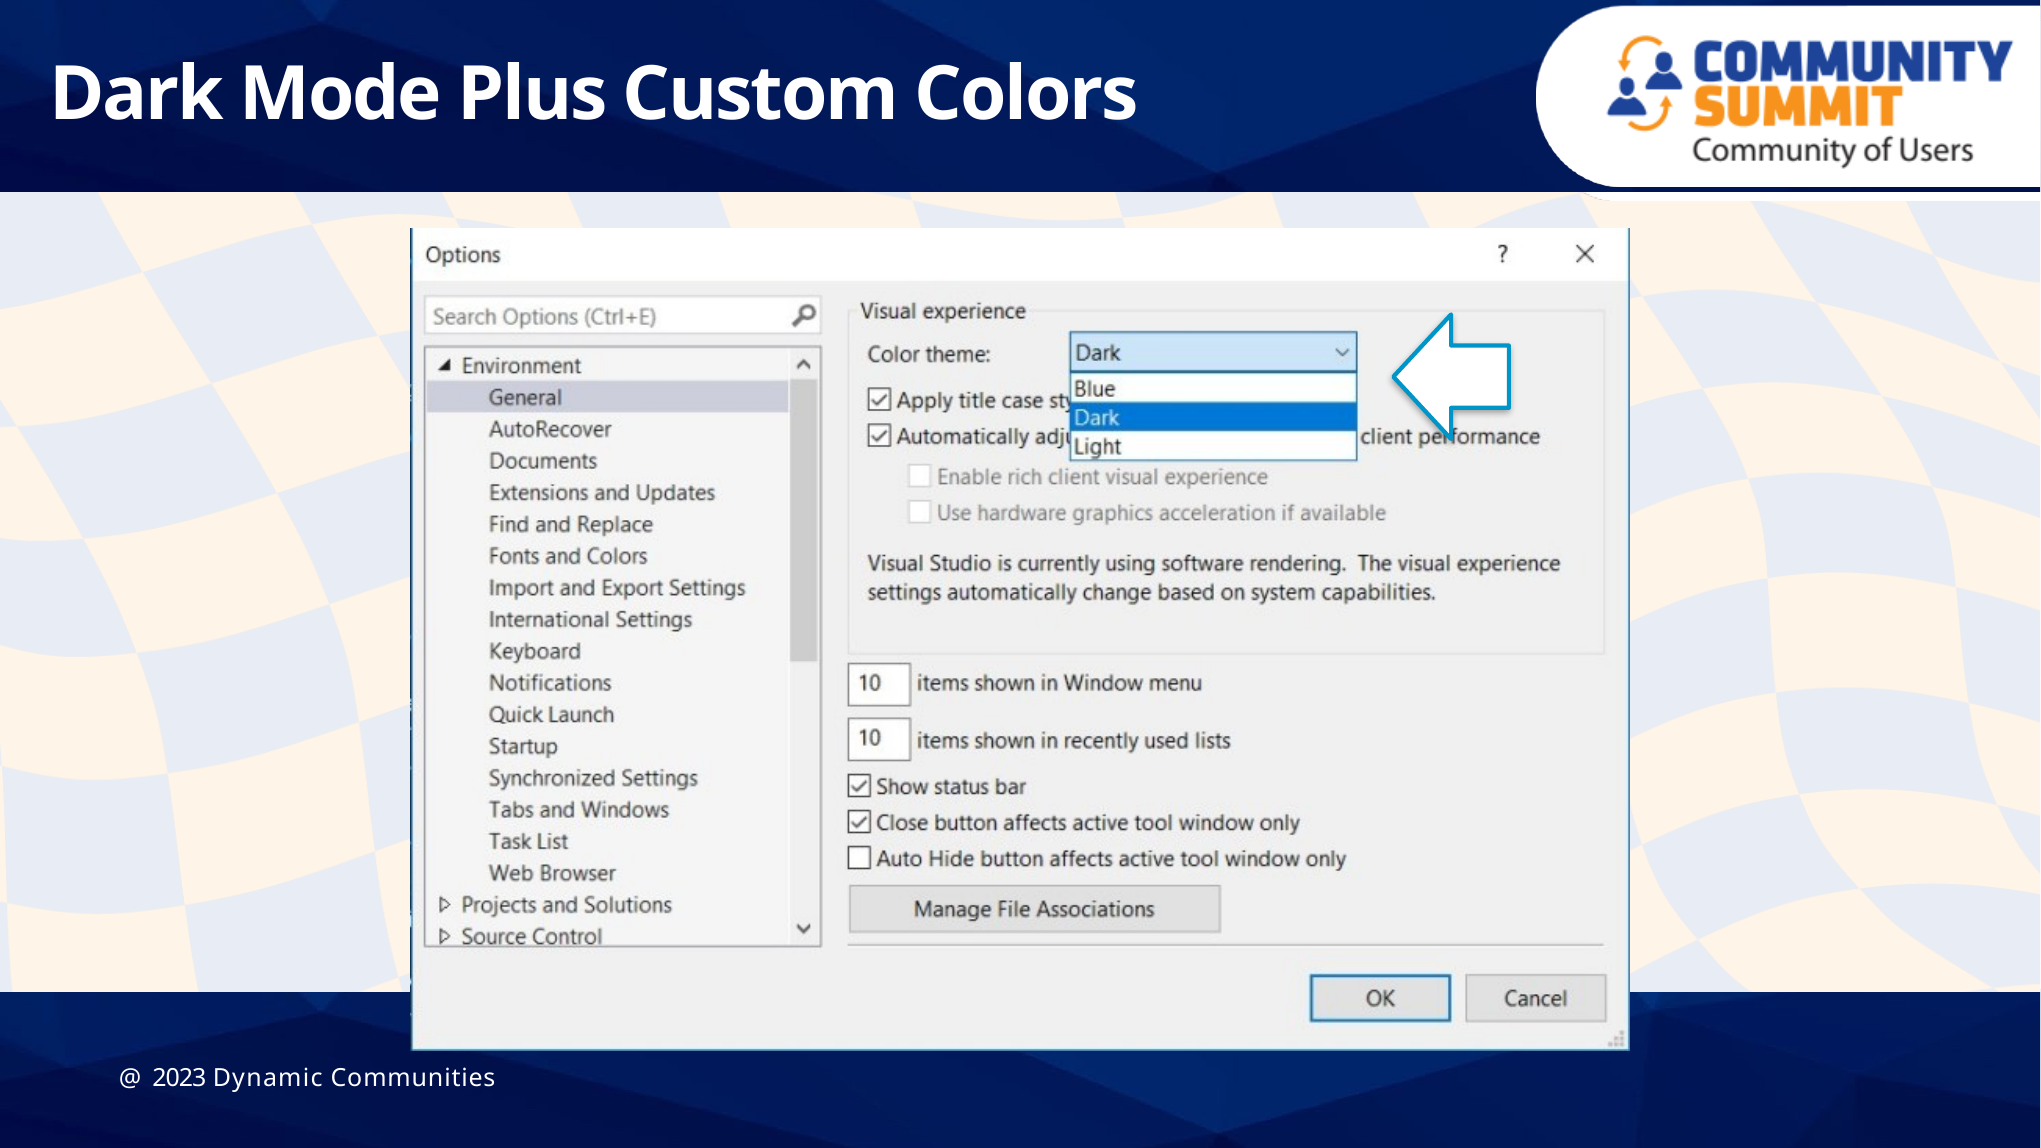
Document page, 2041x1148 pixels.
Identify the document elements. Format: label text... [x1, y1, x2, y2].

title Dark Mode Plus Custom Colors [25, 0, 1620, 191]
picture [1620, 0, 2041, 5]
picture [0, 0, 2041, 1148]
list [410, 227, 1630, 1051]
